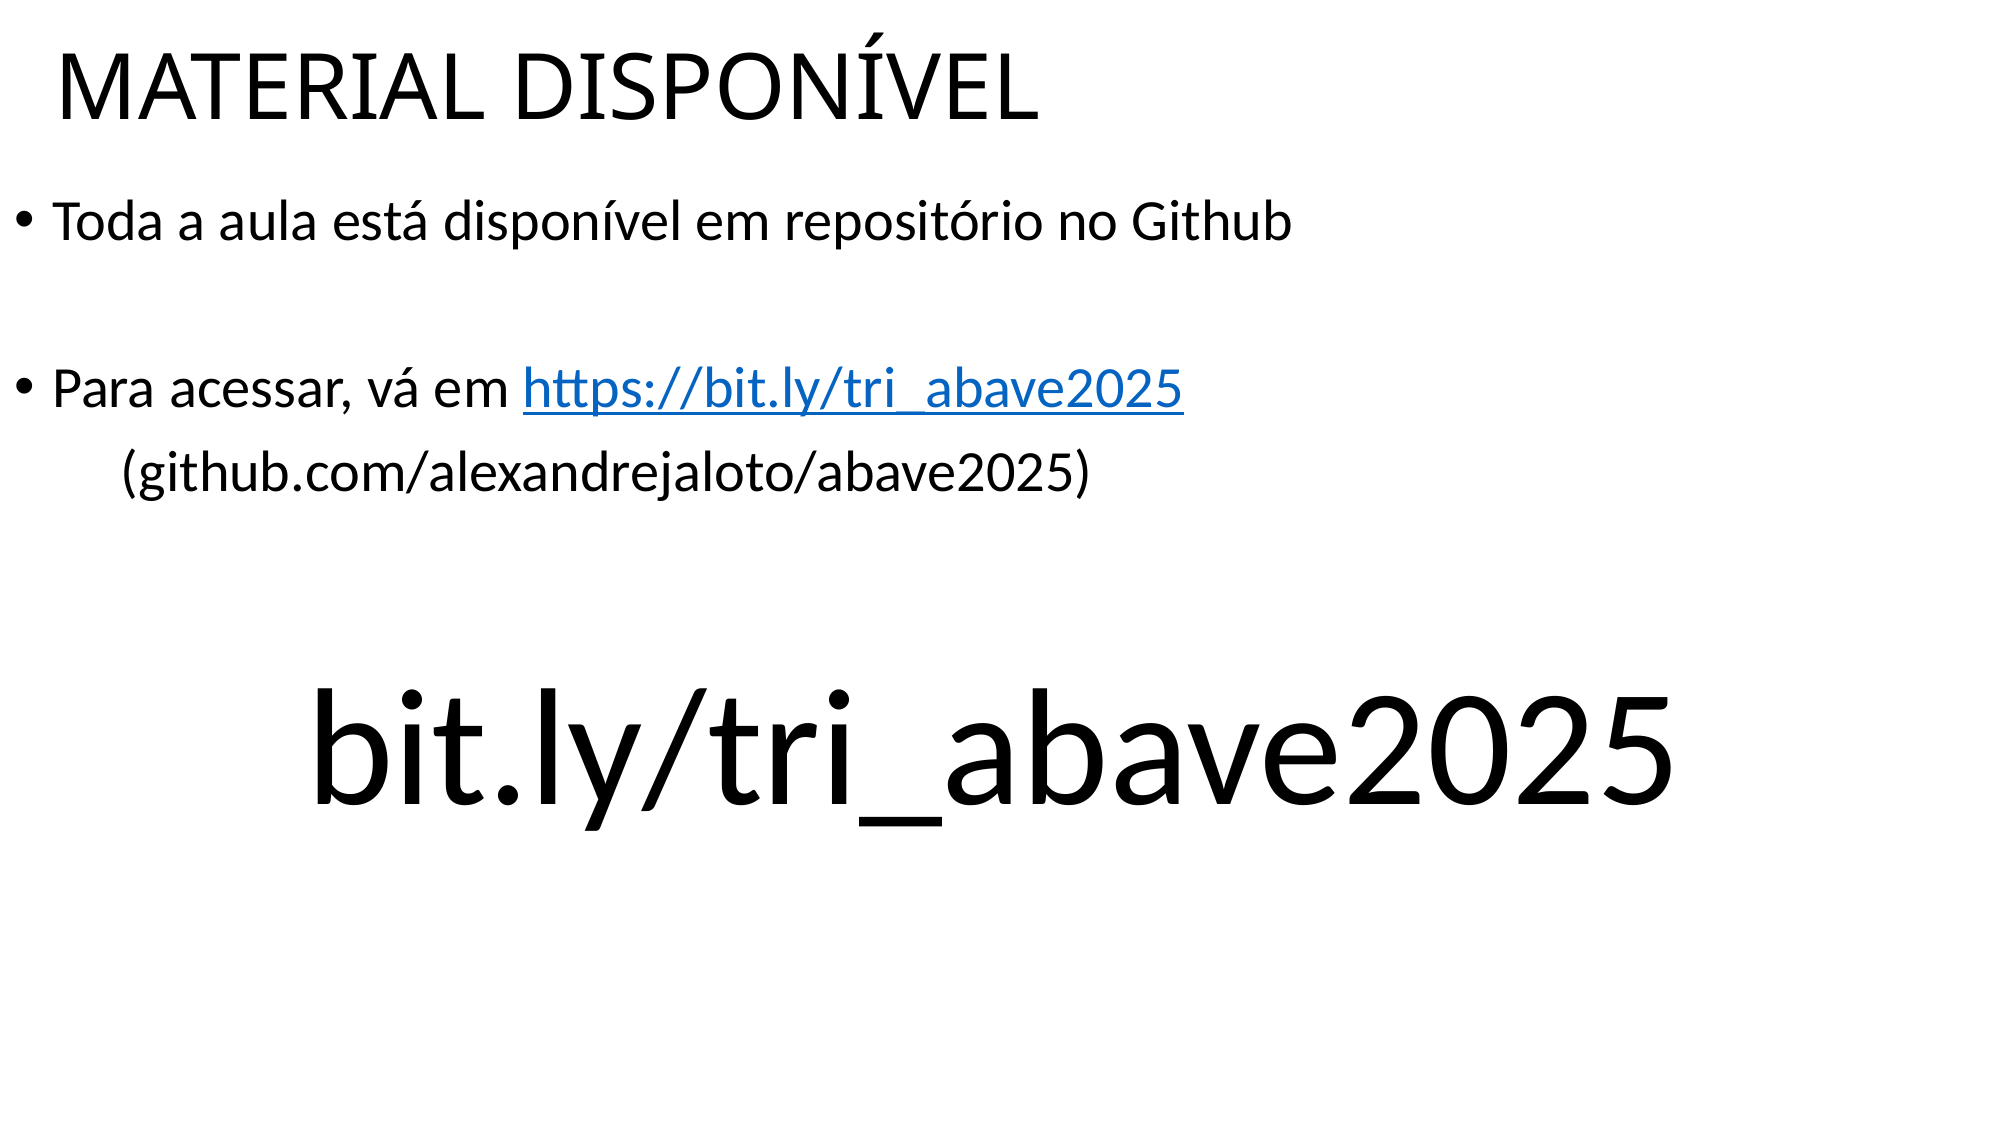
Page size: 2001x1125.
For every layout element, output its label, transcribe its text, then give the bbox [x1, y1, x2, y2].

title MATERIAL DISPONÍVEL [40, 32, 1961, 151]
text_box bit.ly/tri_abave2025 [291, 630, 1709, 846]
list Toda a aula está disponível em repositório no Github Para acessar, vá em https://bit.ly/tri_abave2025 (github.com/alexandrejaloto/abave2025) [0, 182, 1921, 1033]
